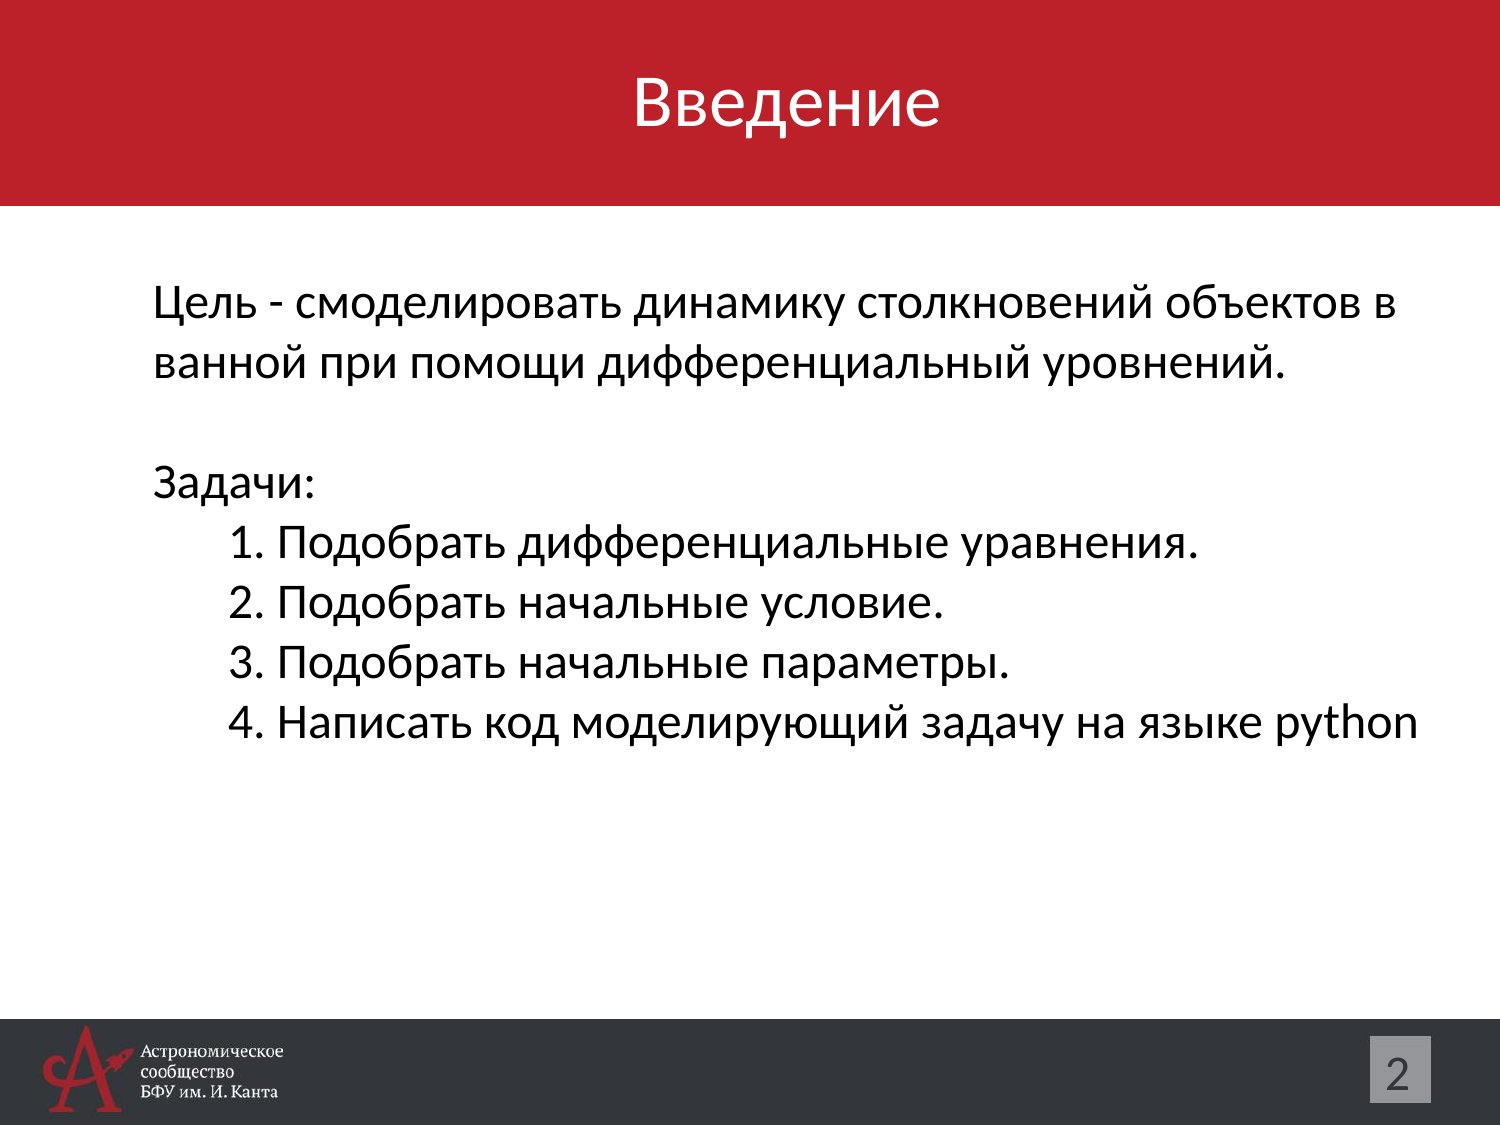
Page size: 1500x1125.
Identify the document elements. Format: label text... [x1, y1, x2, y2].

slide_number 2 [1364, 1035, 1425, 1106]
picture [0, 0, 1500, 1125]
title Введение [75, 3, 1425, 191]
